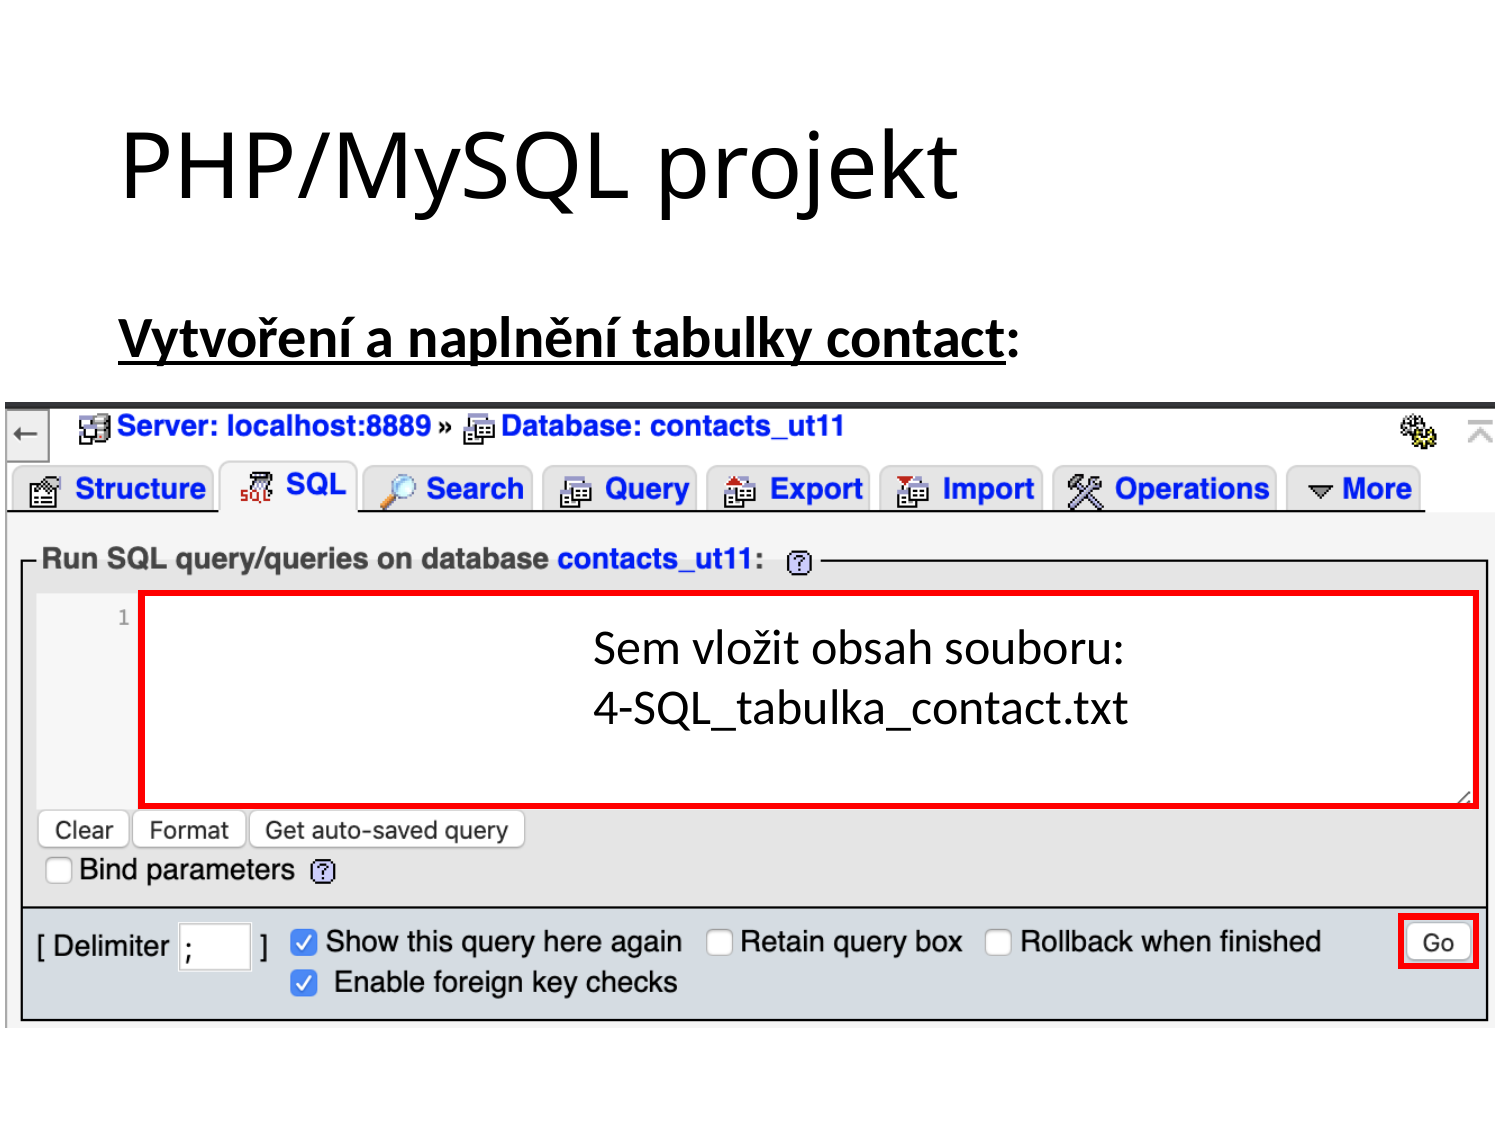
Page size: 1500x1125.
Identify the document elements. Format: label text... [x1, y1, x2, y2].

picture [5, 402, 1495, 1028]
list Vytvoření a naplnění tabulky contact: [103, 299, 1397, 402]
title PHP/MySQL projekt [103, 59, 1397, 278]
